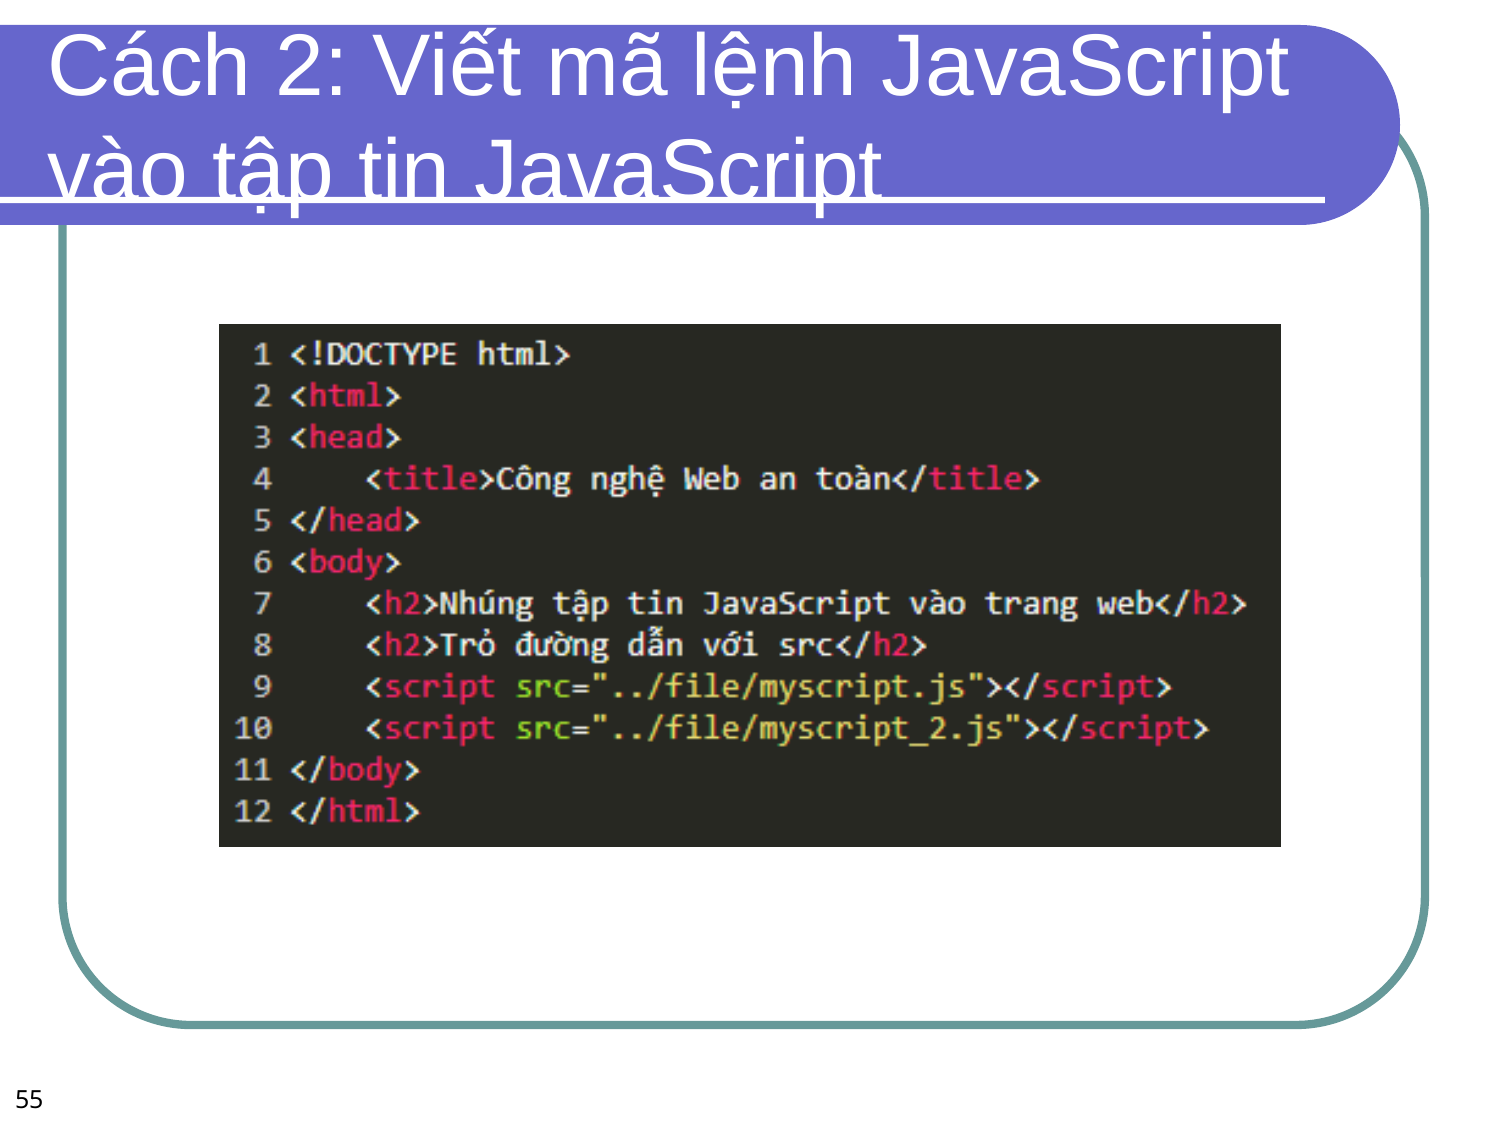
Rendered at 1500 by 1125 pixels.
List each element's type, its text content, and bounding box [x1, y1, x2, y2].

slide_number 55 [0, 1049, 101, 1125]
picture [219, 324, 1281, 848]
title Cách 2: Viết mã lệnh JavaScript vào tập tin JavaScript [32, 37, 1347, 188]
